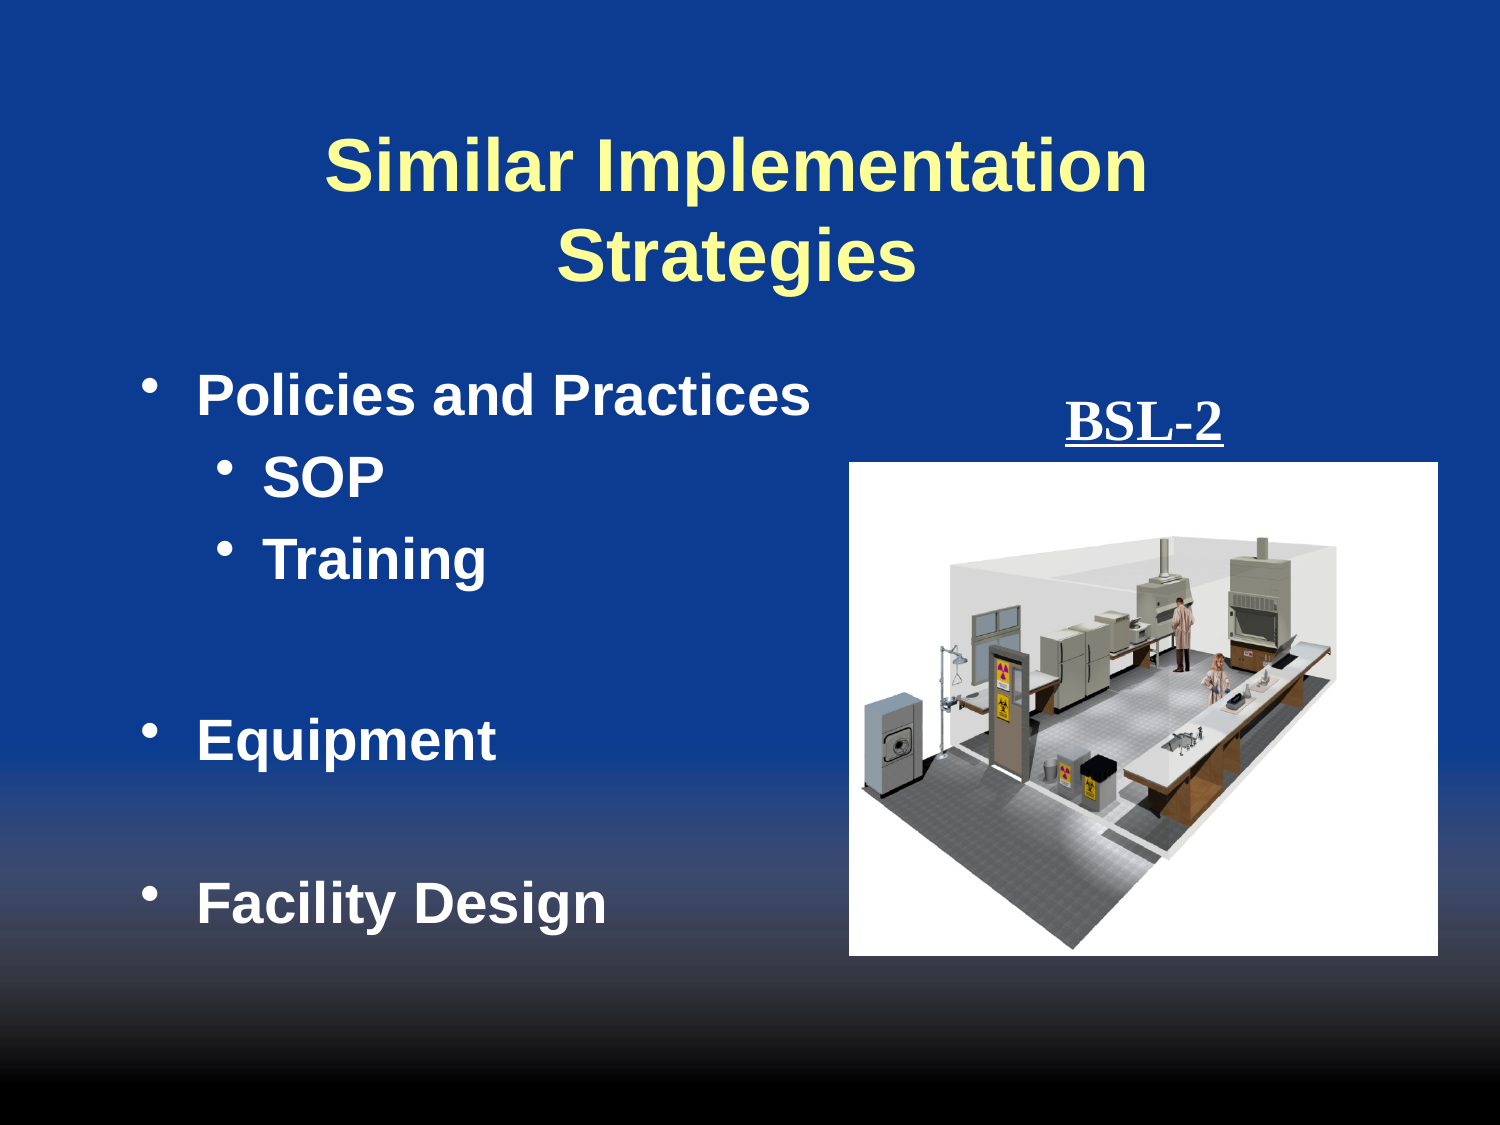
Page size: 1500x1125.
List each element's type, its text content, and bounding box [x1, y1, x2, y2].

list Policies and Practices SOP Training Equipment Facility Design [124, 349, 901, 1026]
text_box BSL-2 [1050, 375, 1239, 460]
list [849, 462, 1438, 956]
picture [0, 0, 1500, 1125]
title Similar Implementation Strategies [237, 112, 1238, 301]
